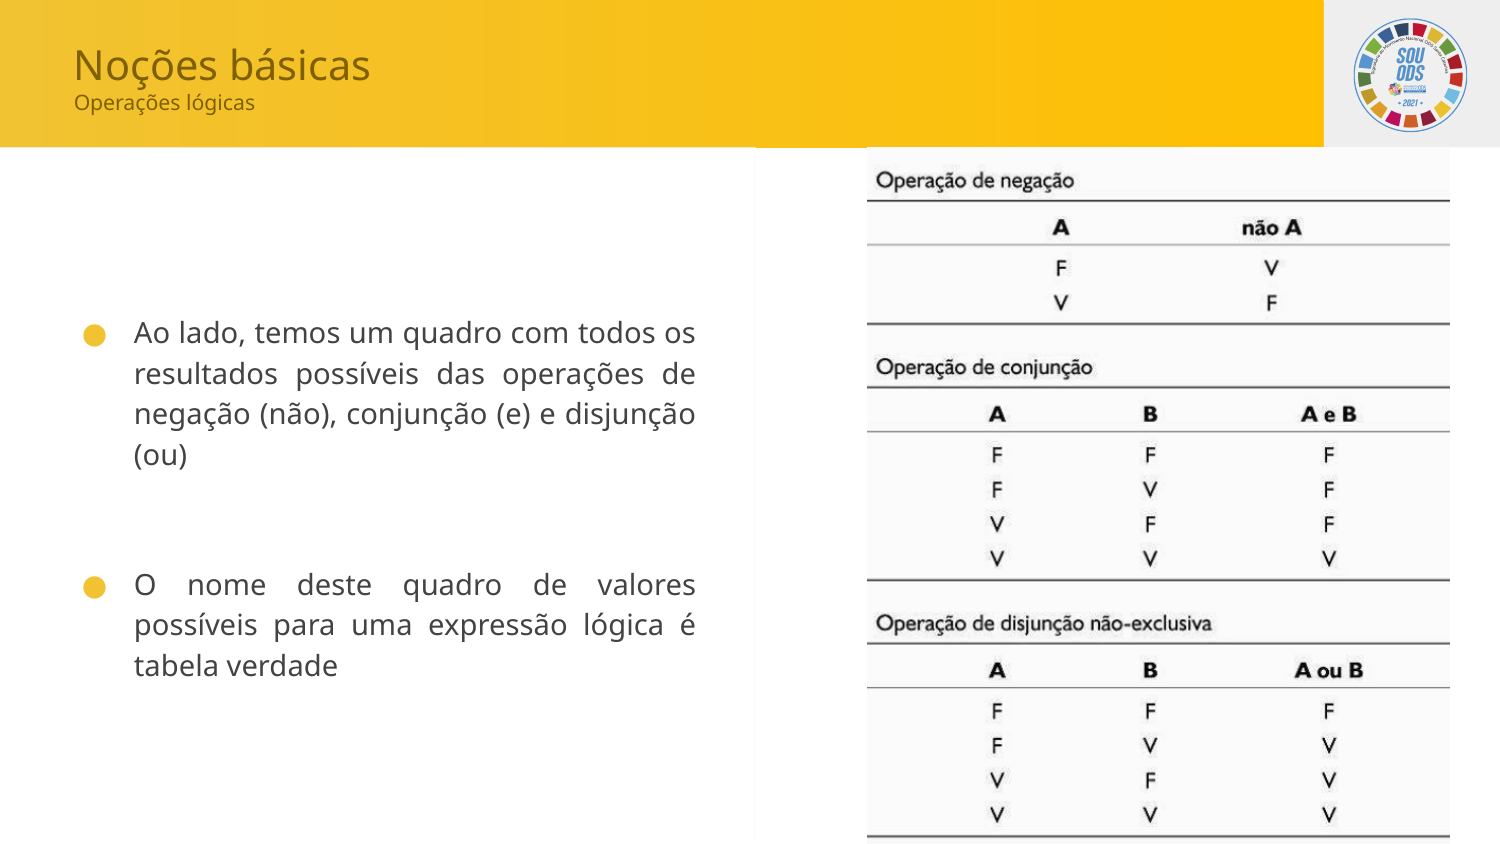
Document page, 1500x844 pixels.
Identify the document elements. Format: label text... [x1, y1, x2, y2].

picture [866, 147, 1451, 844]
picture [1350, 12, 1474, 136]
title Noções básicas [59, 23, 1324, 104]
subtitle Operações lógicas [59, 104, 1324, 131]
list Ao lado, temos um quadro com todos os resultados possíveis das operações de negação (não), conjunção (e) e disjunção (ou) O nome deste quadro de valores possíveis para uma expressão lógica é tabela verdade [0, 147, 756, 844]
